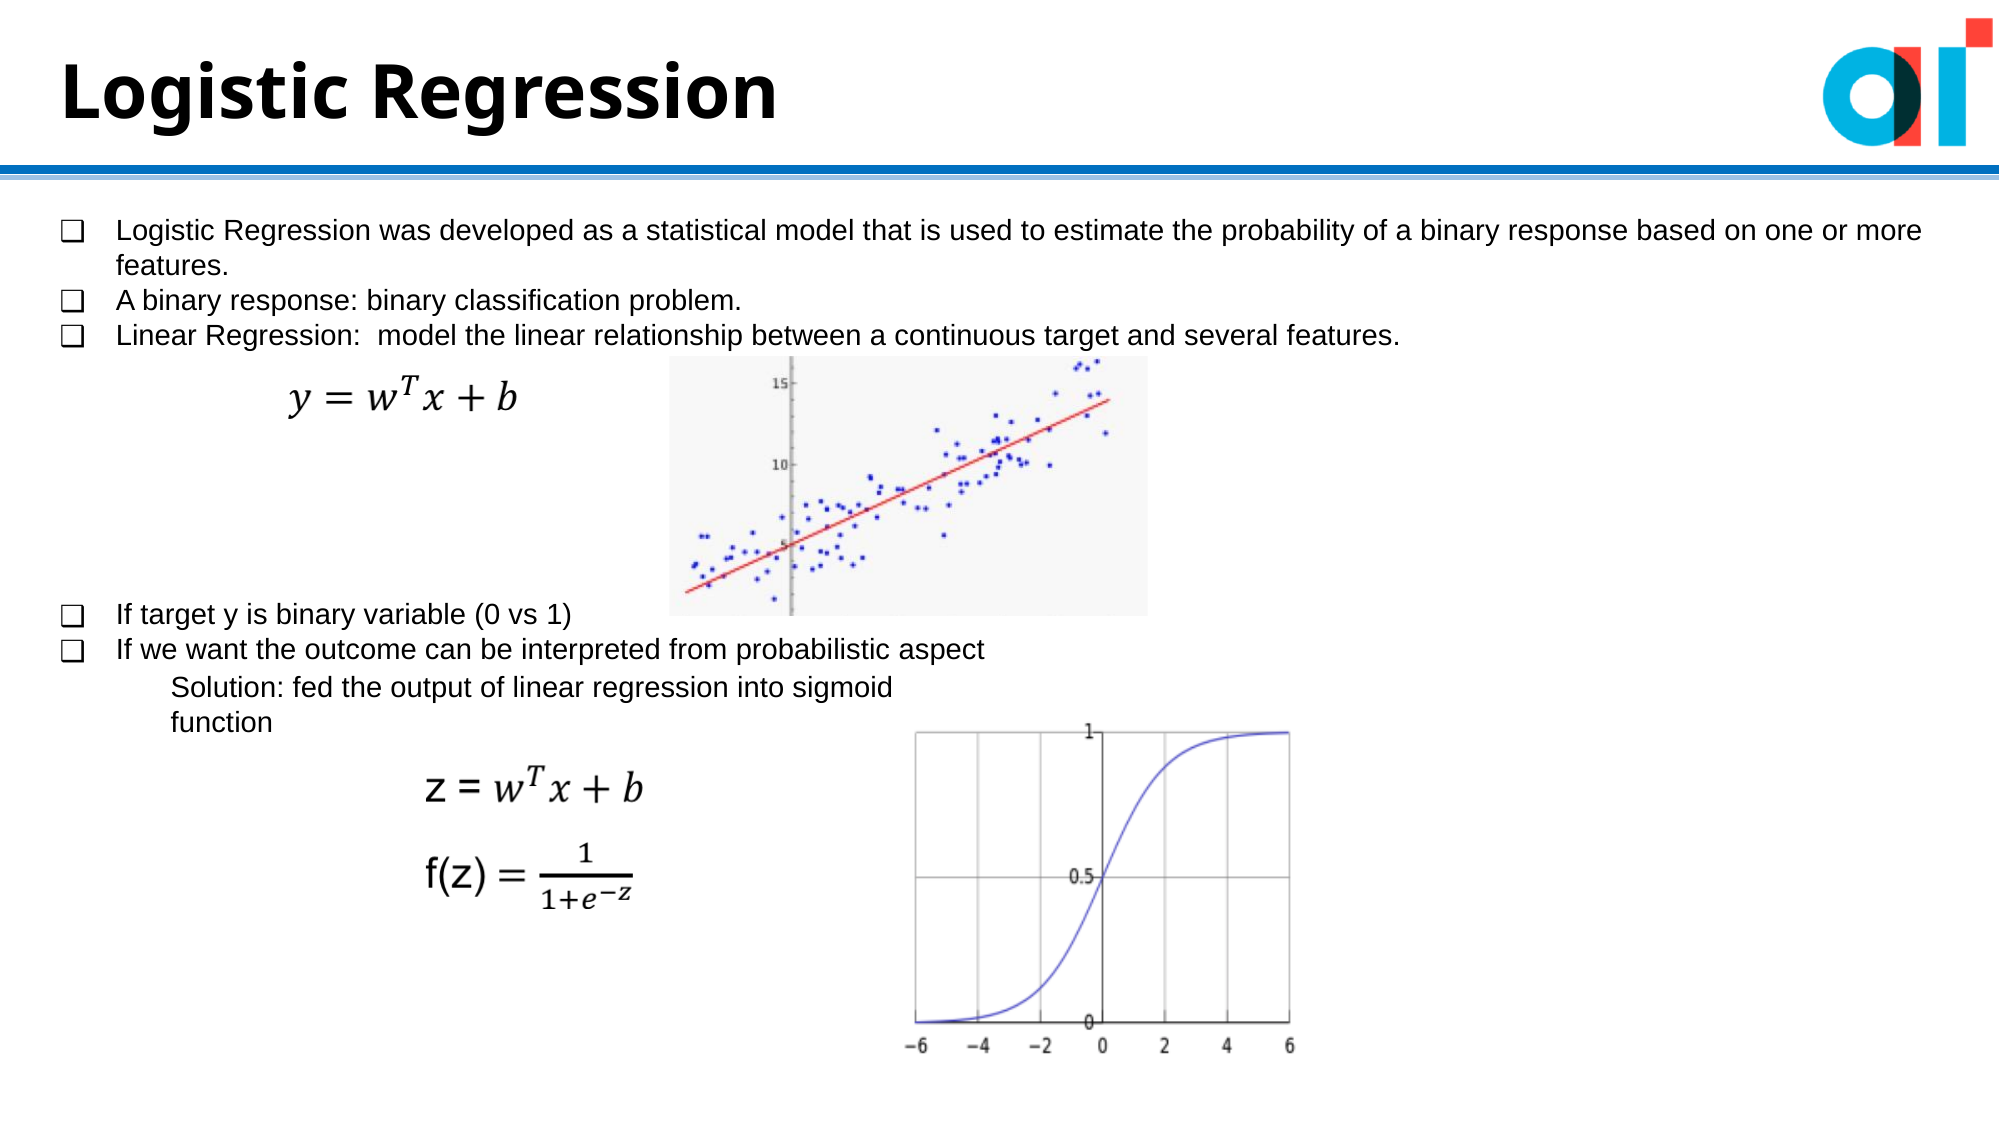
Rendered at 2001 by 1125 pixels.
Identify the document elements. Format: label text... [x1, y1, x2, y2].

text_box Logistic Regression was developed as a statistical model that is used to estimate the probability of a binary response based on one or more features. A binary response: binary classification problem. Linear Regression: model the linear relationship between a continuous target and several features. If target y is binary variable (0 vs 1) If we want the outcome can be interpreted from probabilistic aspect [44, 203, 1987, 1099]
text_box Logistic Regression [44, 33, 1613, 156]
text_box [425, 837, 670, 909]
text_box [425, 759, 670, 811]
text_box Solution: fed the output of linear regression into sigmoid function [155, 660, 993, 747]
picture [1807, 0, 2000, 162]
picture [885, 706, 1339, 1086]
picture [669, 355, 1148, 617]
text_box [282, 368, 527, 419]
